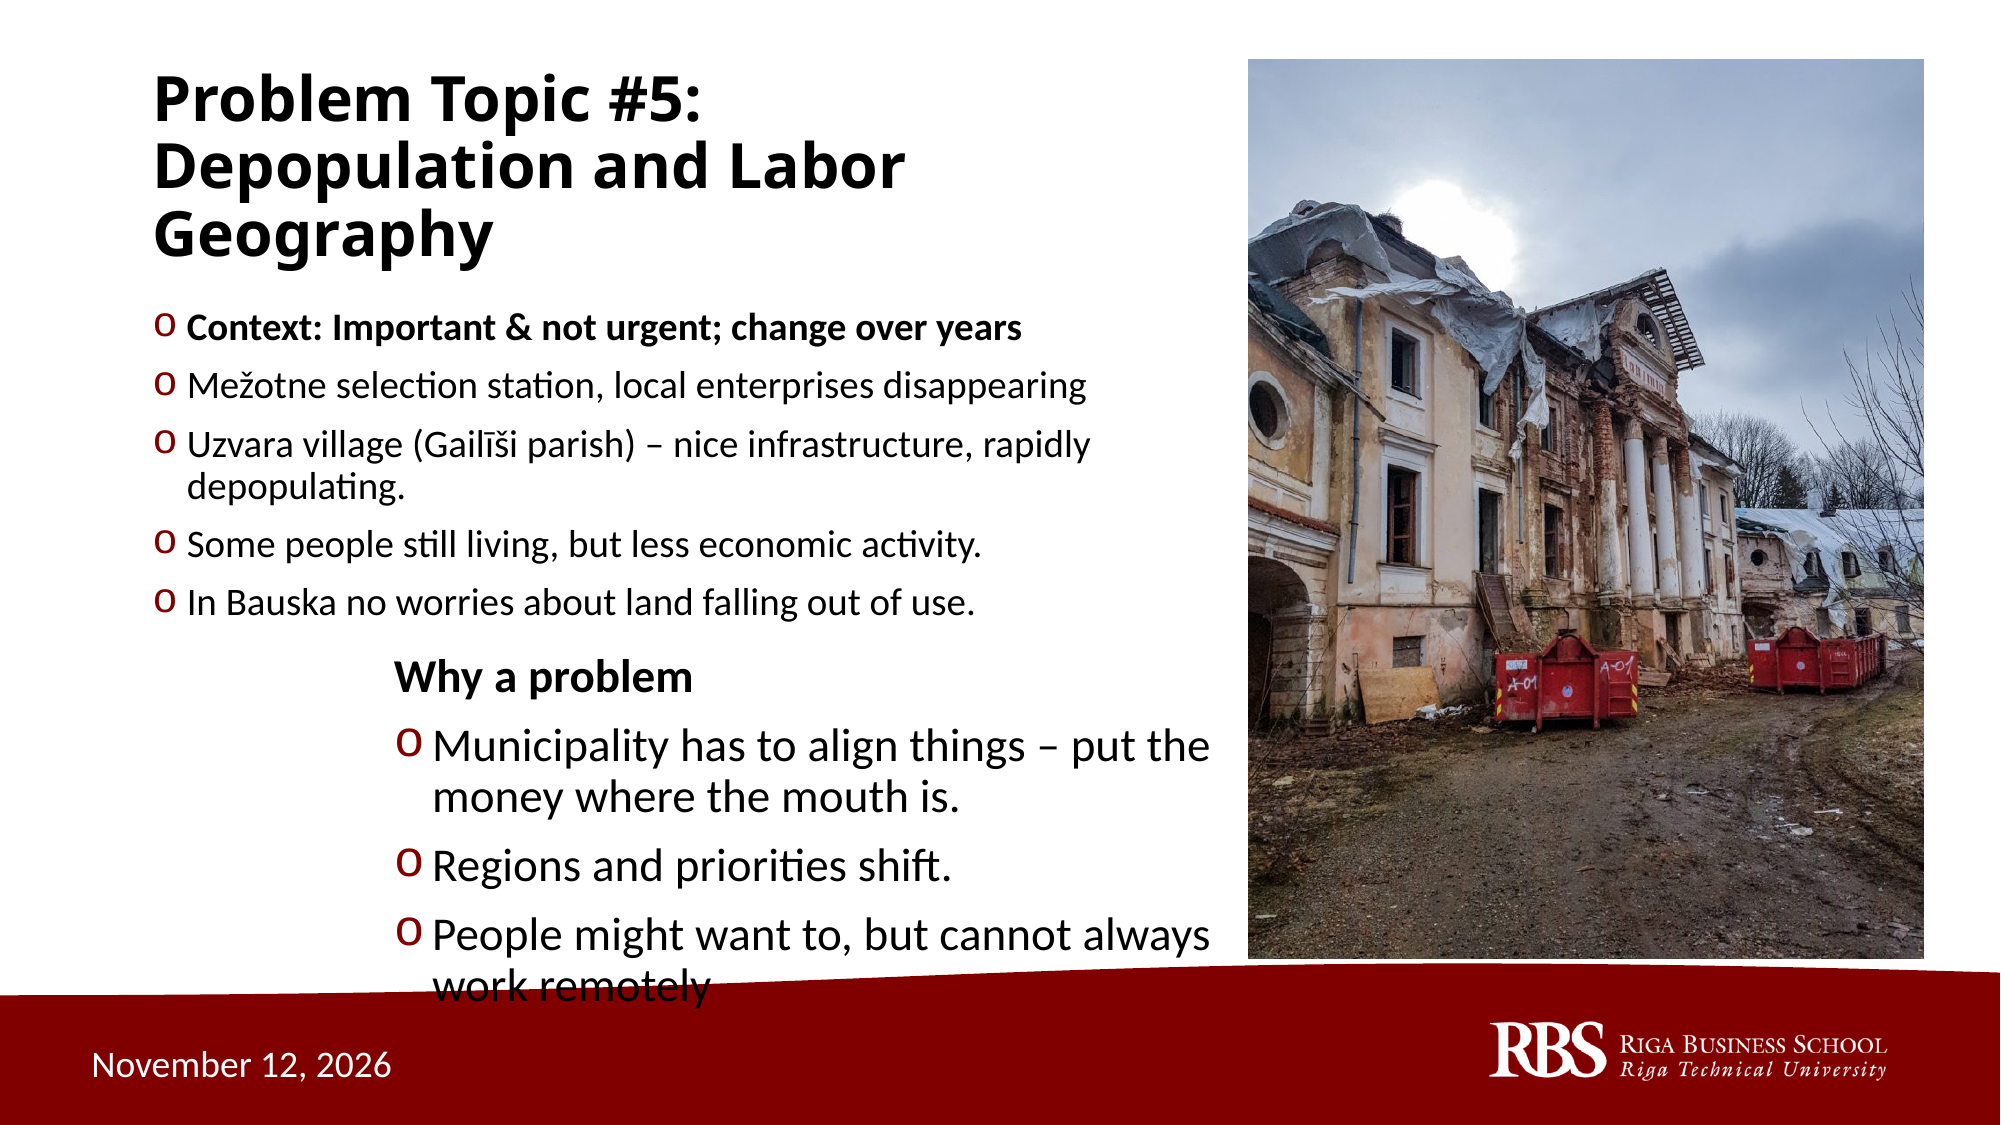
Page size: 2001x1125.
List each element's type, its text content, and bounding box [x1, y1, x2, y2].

picture [1475, 1002, 1900, 1100]
list Context: Important & not urgent; change over years Mežotne selection station, local enterprises disappearing Uzvara village (Gailīši parish) – nice infrastructure, rapidly depopulating. Some people still living, but less economic activity. In Bauska no worries about land falling out of use. [137, 299, 1111, 668]
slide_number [76, 1032, 527, 1093]
list Why a problem Municipality has to align things – put the money where the mouth is. Regions and priorities shift. People might want to, but cannot always work remotely [378, 644, 1229, 1024]
picture [1248, 59, 1924, 959]
title Problem Topic #5: Depopulation and Labor Geography [137, 59, 1155, 278]
